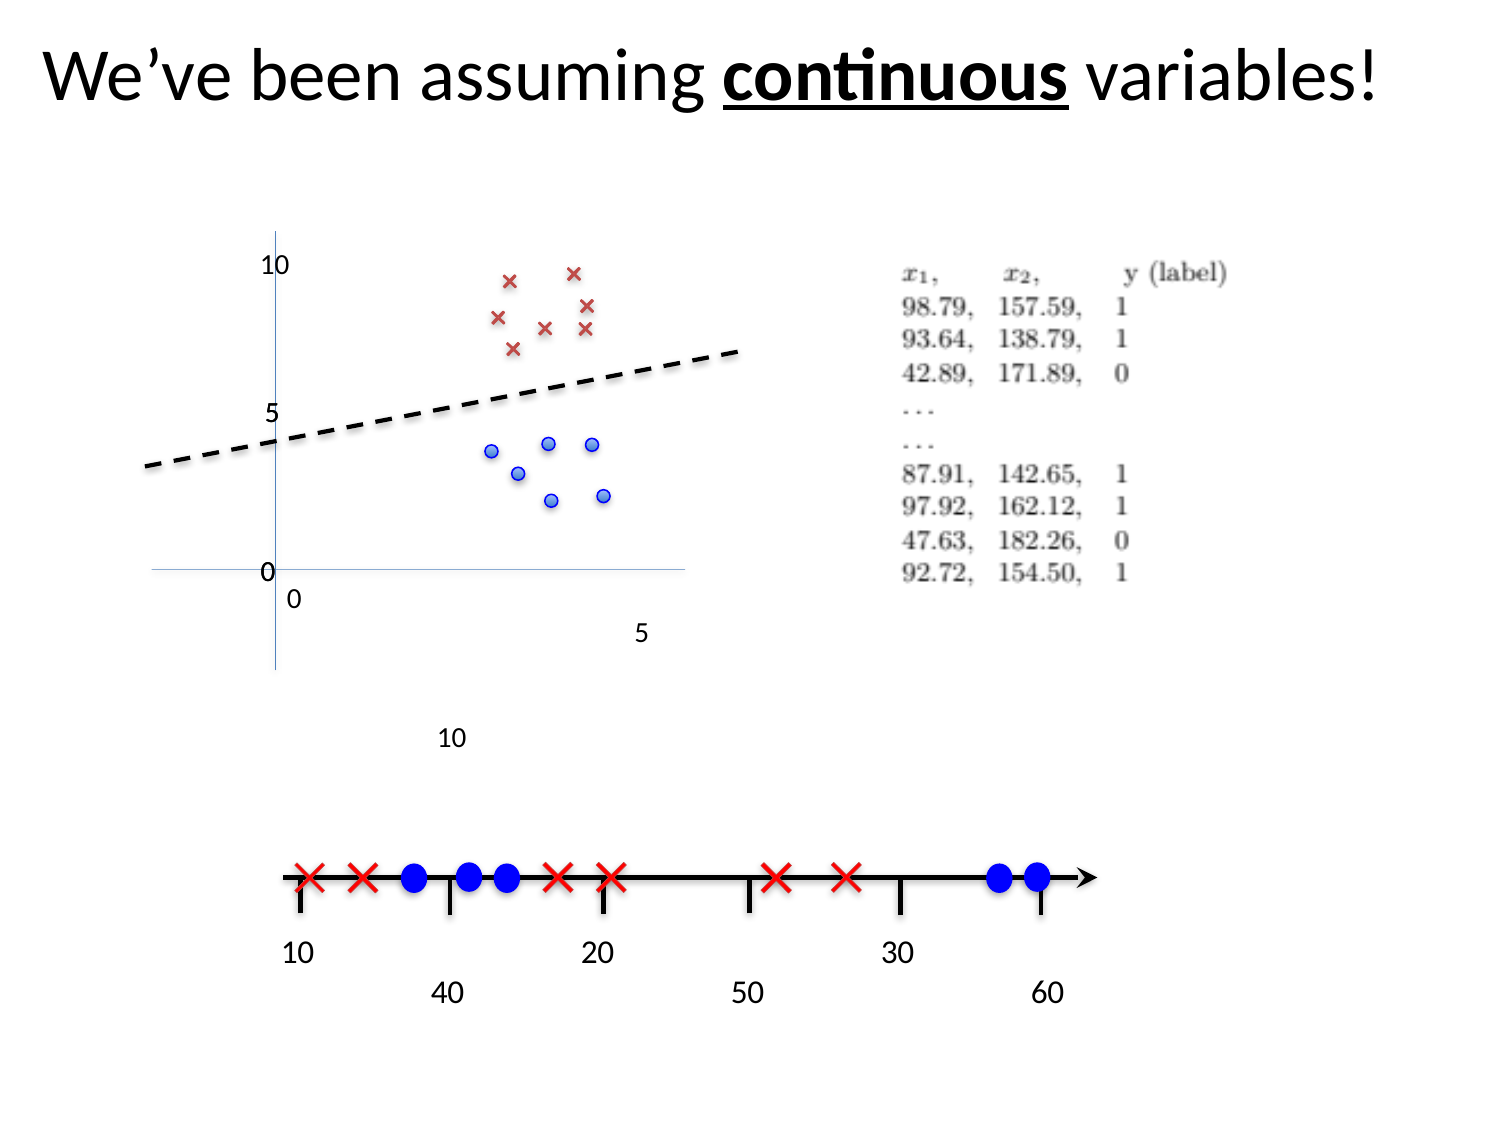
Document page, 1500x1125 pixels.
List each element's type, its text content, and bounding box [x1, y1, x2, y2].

text_box We’ve been assuming continuous variables! [28, 17, 1397, 123]
picture [852, 199, 1298, 642]
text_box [265, 850, 1195, 979]
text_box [140, 230, 738, 693]
